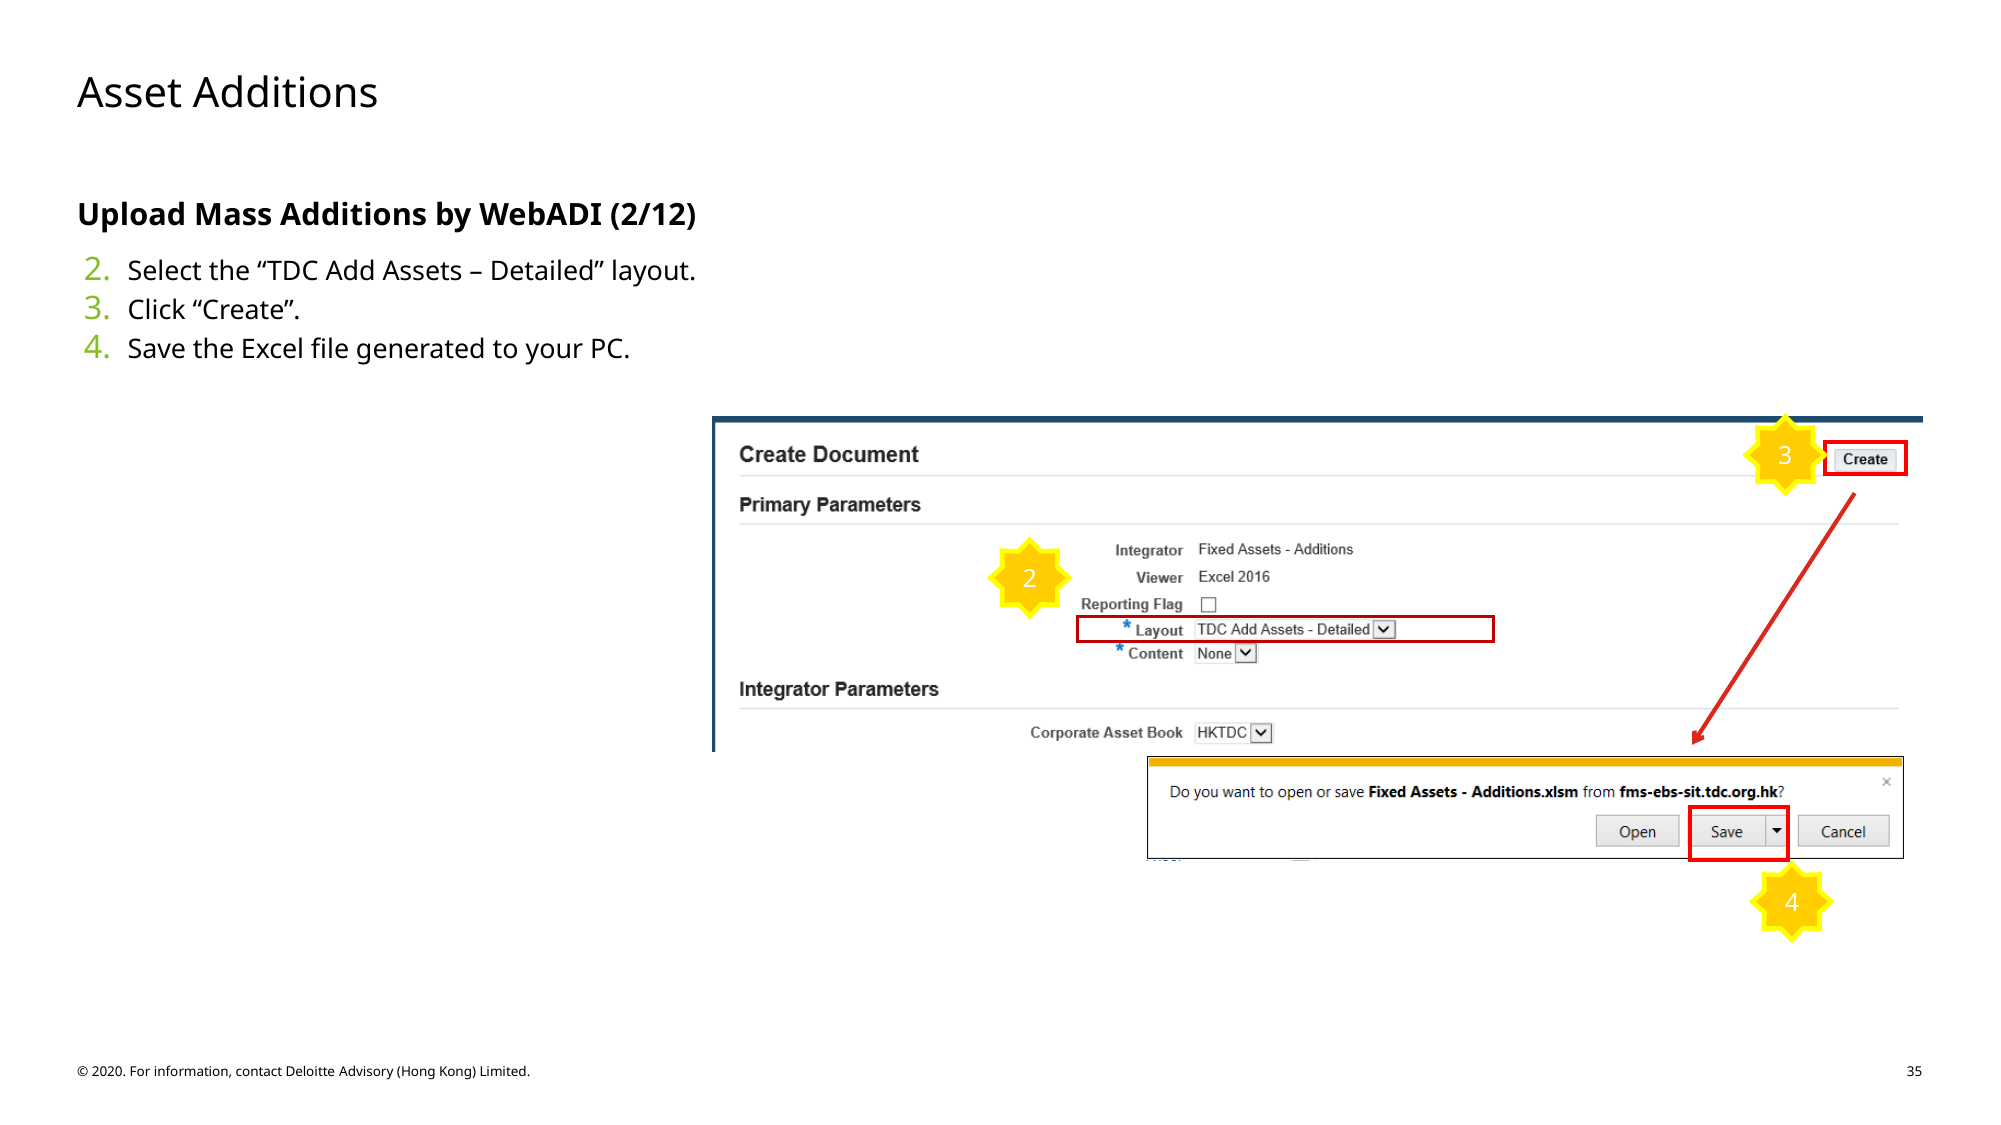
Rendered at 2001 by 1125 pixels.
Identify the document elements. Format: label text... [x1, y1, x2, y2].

picture [1144, 753, 1906, 861]
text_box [1691, 492, 1855, 746]
list Upload Mass Additions by WebADI (2/12) [77, 195, 885, 245]
picture [711, 416, 1924, 752]
title Asset Additions [77, 66, 1923, 121]
text_box 4 [1752, 868, 1832, 940]
text_box Select the “TDC Add Assets – Detailed” layout. Click “Create”. Save the Excel file generated to your PC. [77, 245, 970, 955]
